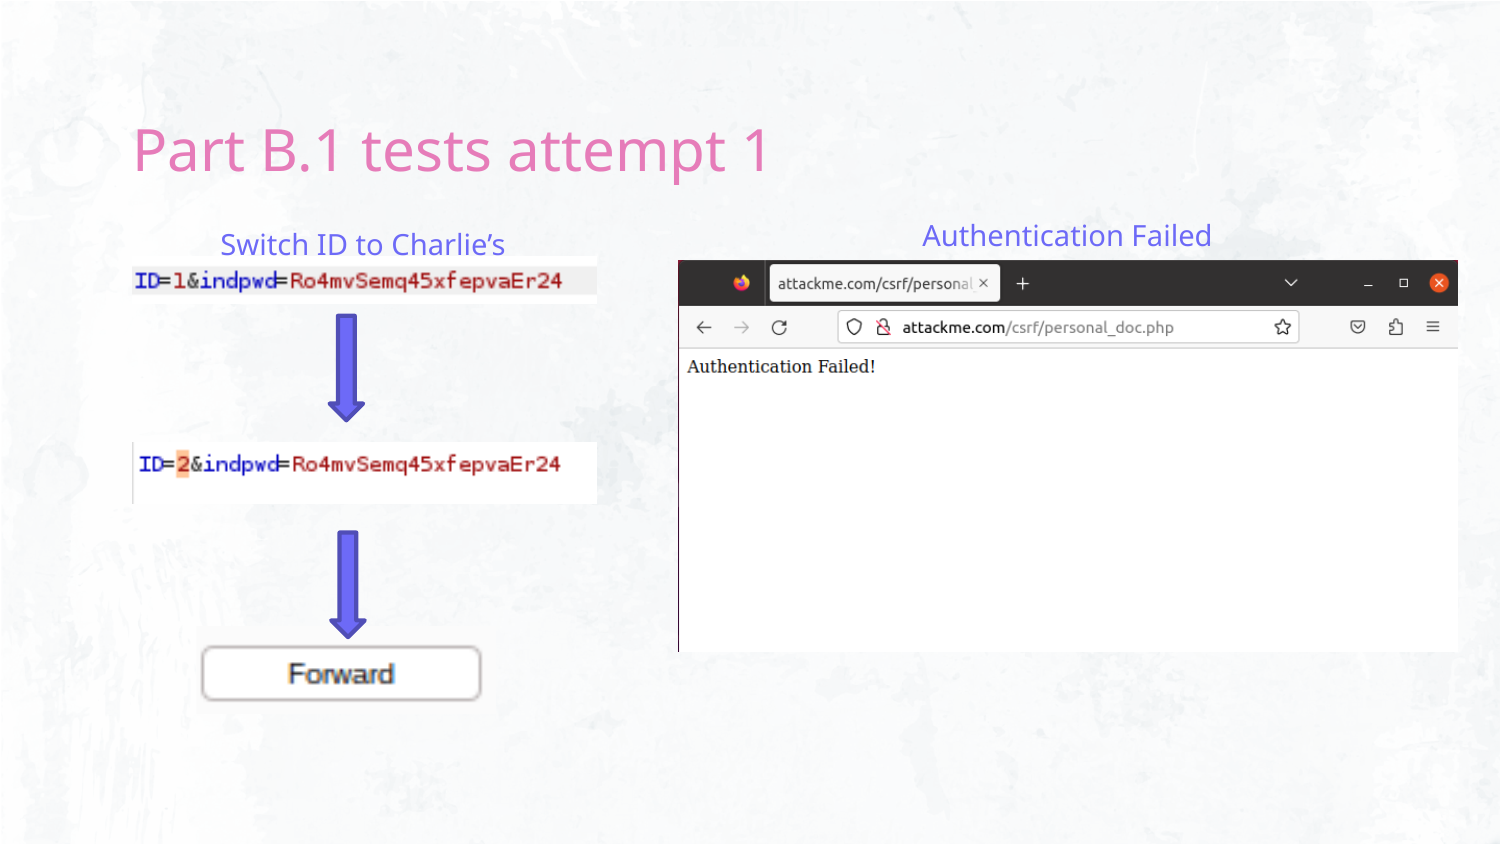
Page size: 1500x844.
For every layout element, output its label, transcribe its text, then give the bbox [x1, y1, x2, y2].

picture [2, 2, 1500, 844]
text_box [327, 313, 366, 423]
text_box [329, 530, 367, 625]
title Part B.1 tests attempt 1 [117, 87, 1483, 204]
text_box Switch ID to Charlie’s [113, 219, 613, 269]
text_box Authentication Failed [817, 209, 1318, 258]
